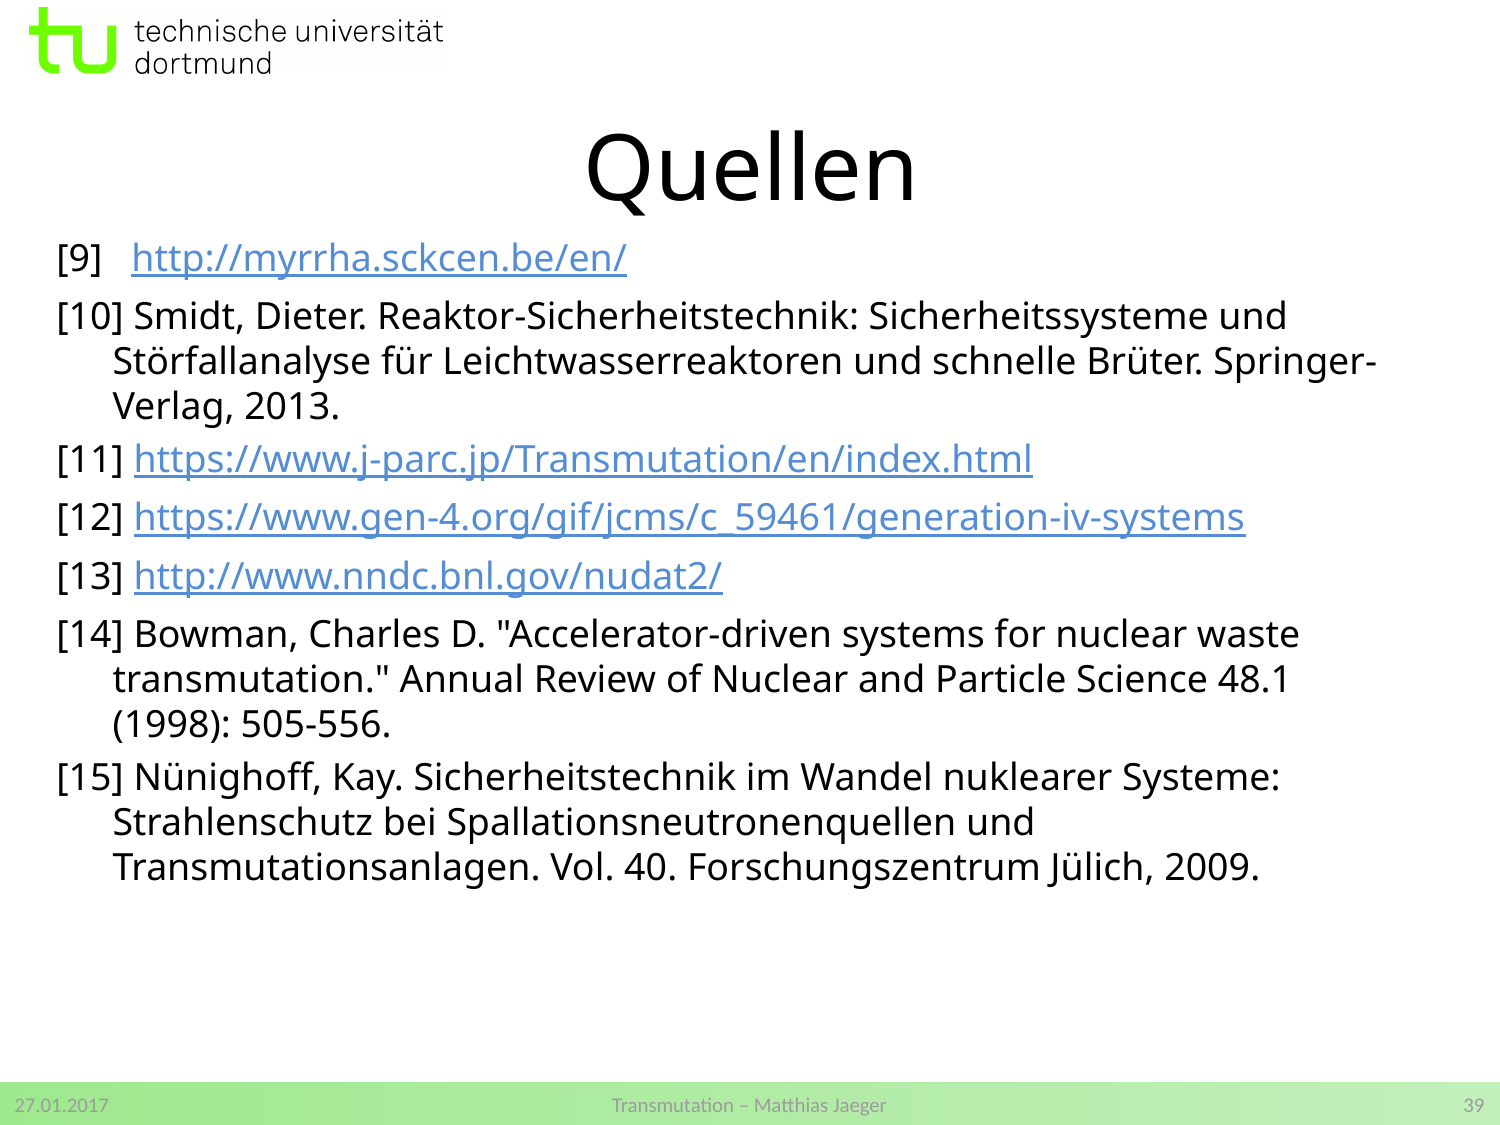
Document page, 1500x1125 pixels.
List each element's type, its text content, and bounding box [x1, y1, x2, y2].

text_box Quellen [76, 101, 1427, 290]
list [9] http://myrrha.sckcen.be/en/ [10] Smidt, Dieter. Reaktor-Sicherheitstechnik: Sicherheitssysteme und Störfallanalyse für Leichtwasserreaktoren und schnelle Brüter. Springer-Verlag, 2013. [11] https://www.j-parc.jp/Transmutation/en/index.html [12] https://www.gen-4.org/gif/jcms/c_59461/generation-iv-systems [13] http://www.nndc.bnl.gov/nudat2/ [14] Bowman, Charles D. "Accelerator-driven systems for nuclear waste transmutation." Annual Review of Nuclear and Particle Science 48.1 (1998): 505-556. [15] Nünighoff, Kay. Sicherheitstechnik im Wandel nuklearer Systeme: Strahlenschutz bei Spallationsneutronenquellen und Transmutationsanlagen. Vol. 40. Forschungszentrum Jülich, 2009. [41, 226, 1427, 1071]
footer Transmutation – Matthias Jaeger [511, 1074, 987, 1125]
slide_number 39 [1149, 1074, 1500, 1125]
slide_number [0, 1074, 350, 1125]
picture [29, 7, 443, 74]
